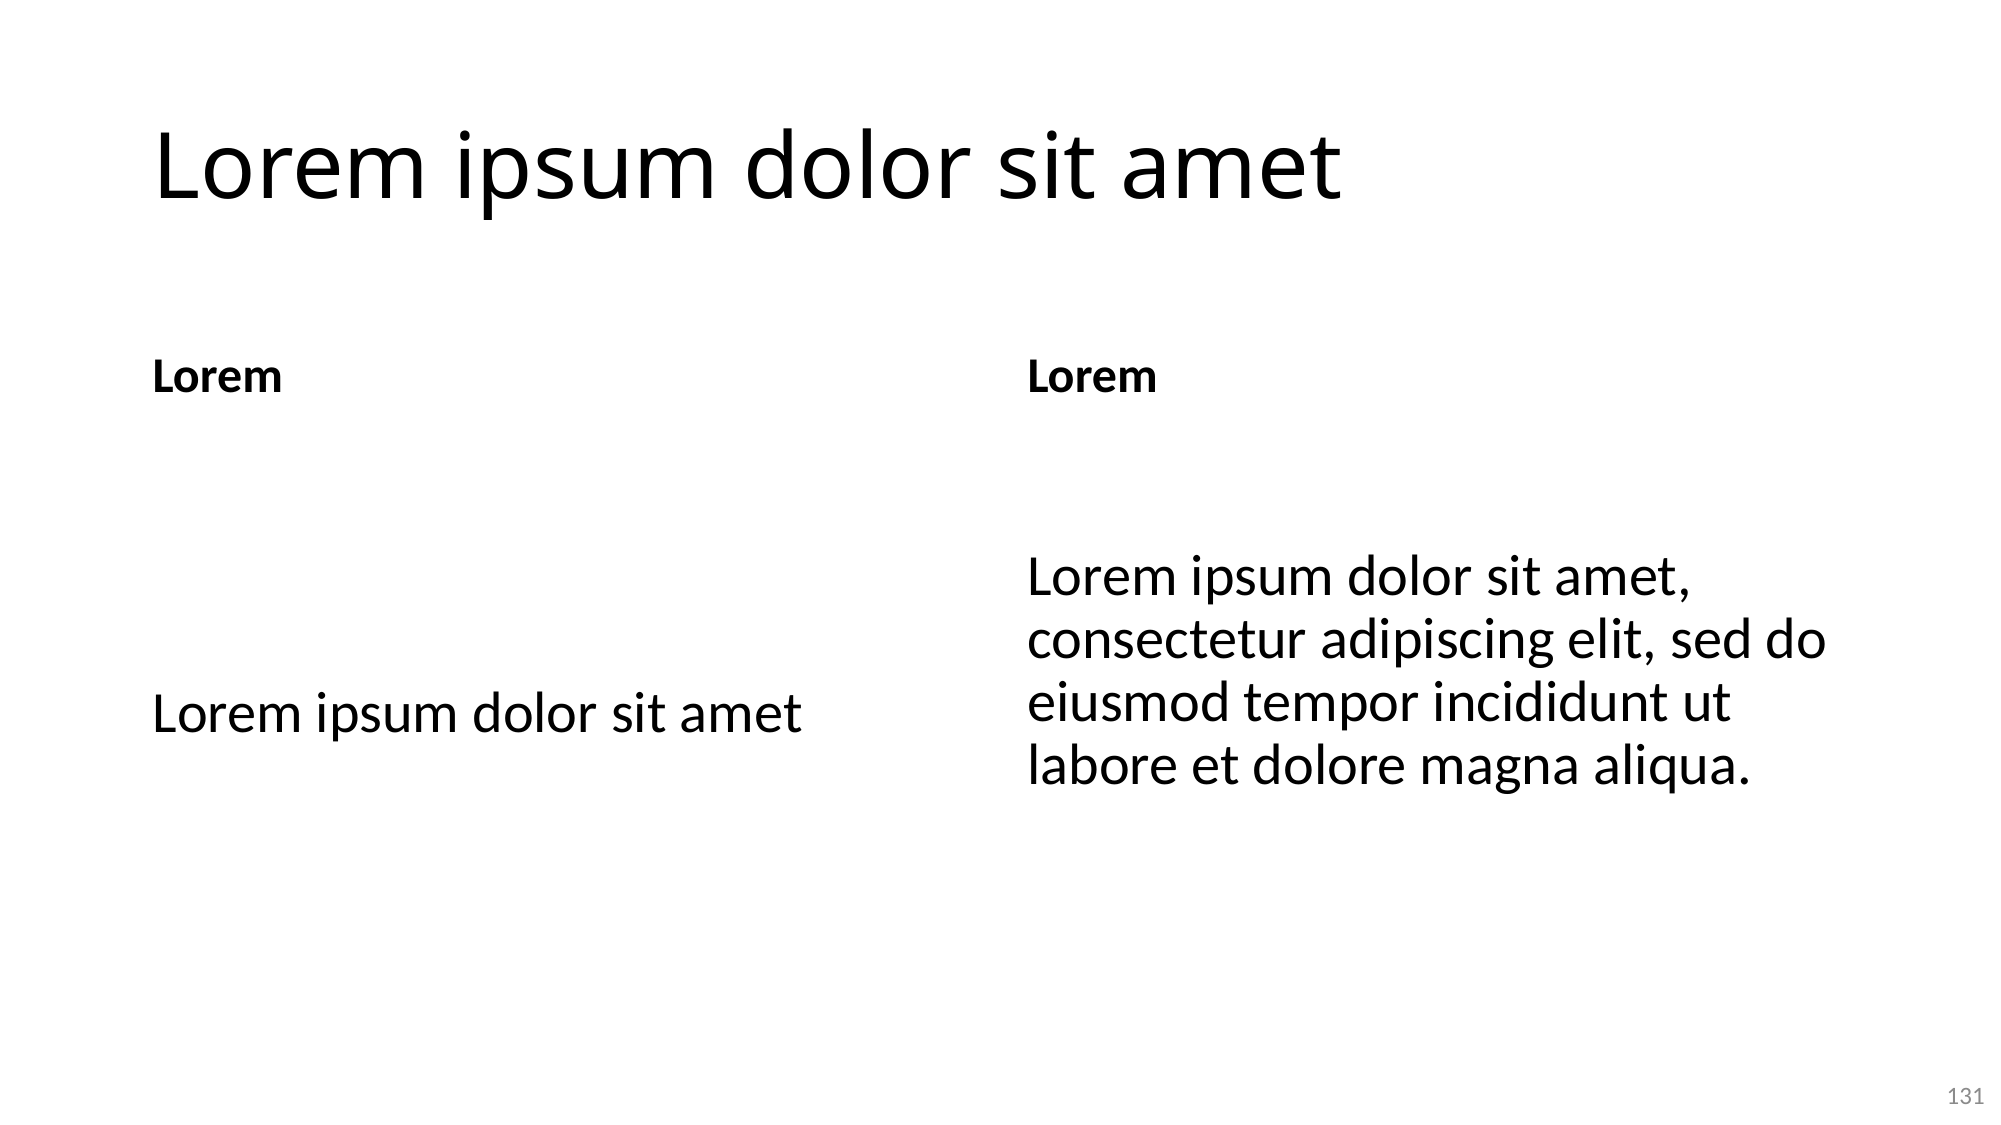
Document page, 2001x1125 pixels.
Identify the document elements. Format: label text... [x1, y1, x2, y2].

title Lorem ipsum dolor sit amet [137, 59, 1863, 278]
list Lorem ipsum dolor sit amet [137, 410, 984, 1016]
slide_number 131 [1902, 1065, 2000, 1125]
list Lorem ipsum dolor sit amet, consectetur adipiscing elit, sed do eiusmod tempor incididunt ut labore et dolore magna aliqua. [1012, 410, 1863, 1016]
list Lorem [1012, 275, 1863, 410]
list Lorem [137, 275, 984, 410]
